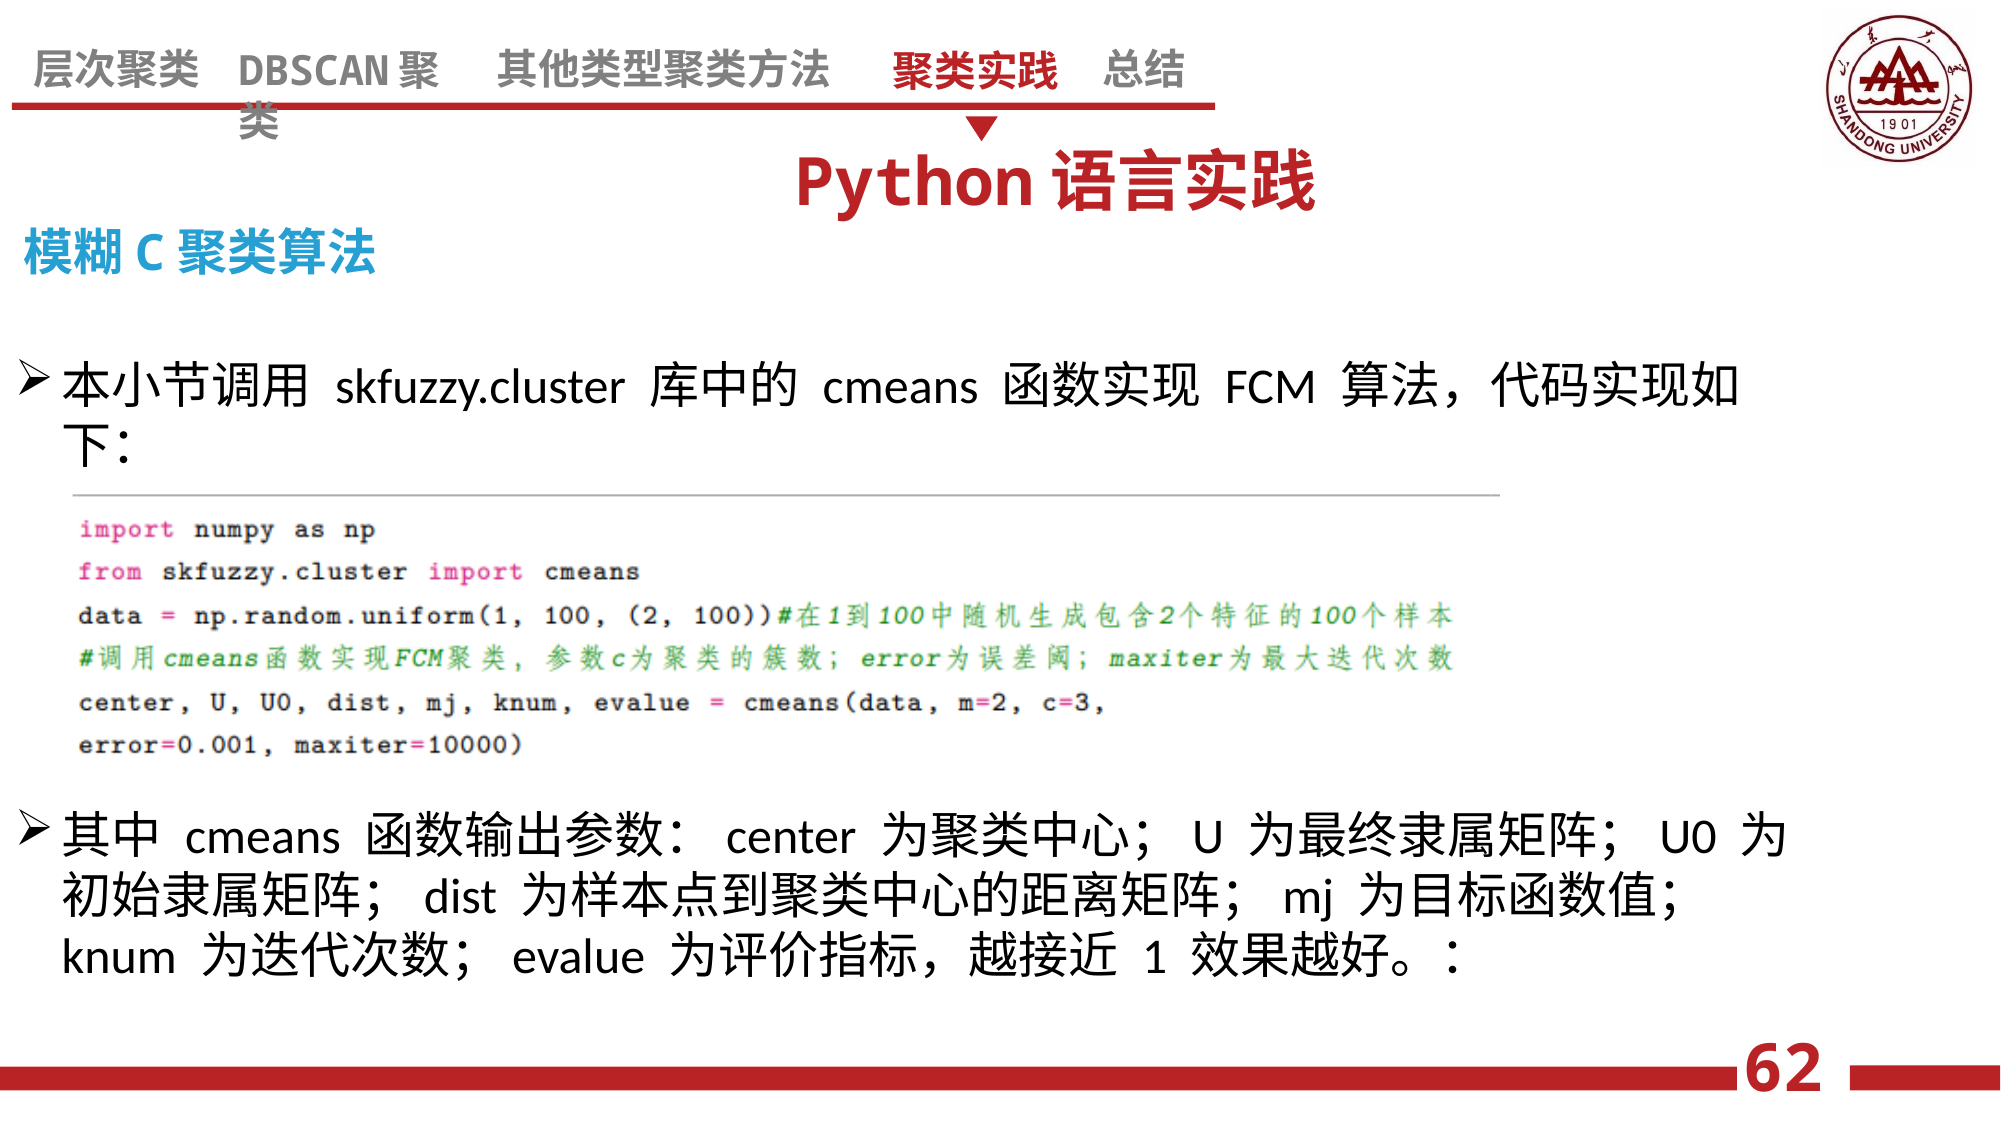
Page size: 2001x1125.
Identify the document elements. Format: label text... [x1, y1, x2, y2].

text_box 其中 cmeans 函数输出参数：center 为聚类中心；U 为最终隶属矩阵；U0 为初始隶属矩阵；dist 为样本点到聚类中心的距离矩阵；mj 为目标函数值；knum 为迭代次数；evalue 为评价指标，越接近 1 效果越好。： [0, 796, 1806, 992]
text_box Python语言实践 [779, 131, 1333, 227]
picture [72, 493, 1501, 774]
text_box 模糊C聚类算法 [8, 213, 393, 289]
text_box 本小节调用 skfuzzy.cluster 库中的 cmeans 函数实现 FCM 算法，代码实现如下： [0, 345, 1806, 481]
picture [1820, 9, 1977, 167]
